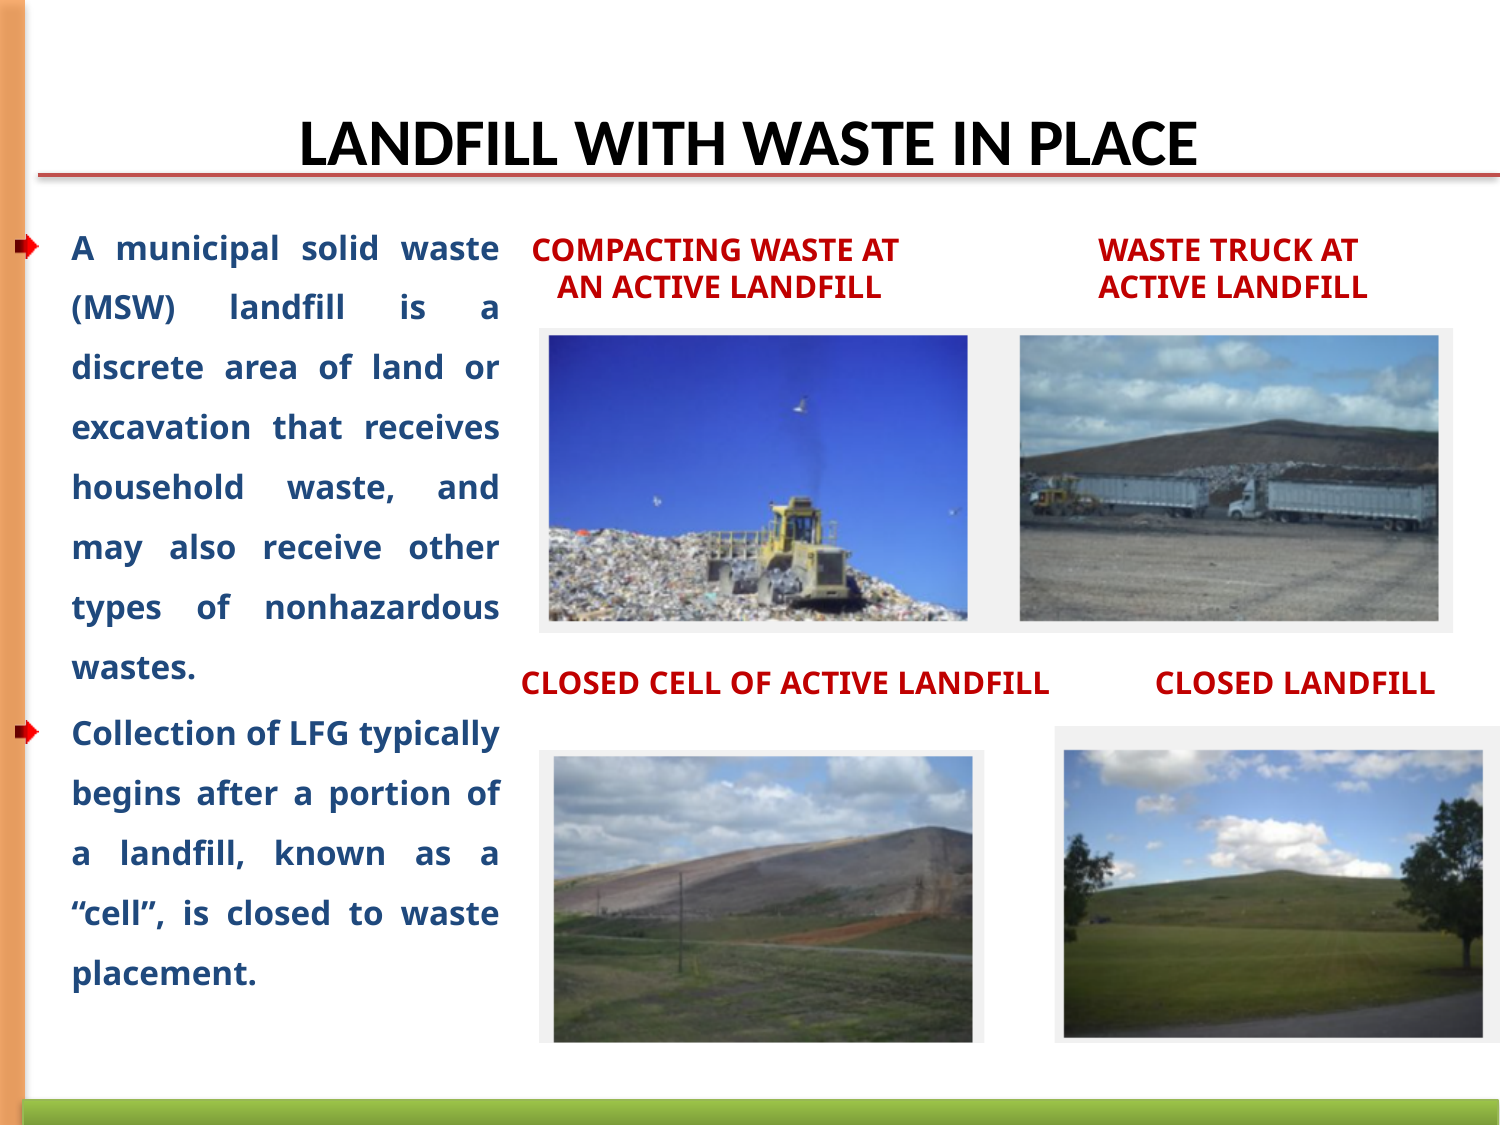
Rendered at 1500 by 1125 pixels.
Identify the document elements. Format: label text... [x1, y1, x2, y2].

picture [538, 327, 1454, 633]
list A municipal solid waste (MSW) landfill is a discrete area of land or excavation that receives household waste, and may also receive other types of nonhazardous wastes. Collection of LFG typically begins after a portion of a landfill, known as a “cell”, is closed to waste placement. [0, 199, 516, 1125]
picture [1054, 726, 1500, 1044]
picture [15, 234, 39, 259]
picture [538, 749, 985, 1044]
picture [15, 720, 39, 744]
title LANDFILL WITH WASTE IN PLACE [75, 45, 1425, 233]
text_box CLOSED CELL OF ACTIVE LANDFILL [505, 656, 1066, 709]
text_box CLOSED LANDFILL [1140, 656, 1451, 709]
text_box WASTE TRUCK AT ACTIVE LANDFILL [1083, 222, 1384, 313]
text_box COMPACTING WASTE AT AN ACTIVE LANDFILL [516, 222, 924, 313]
